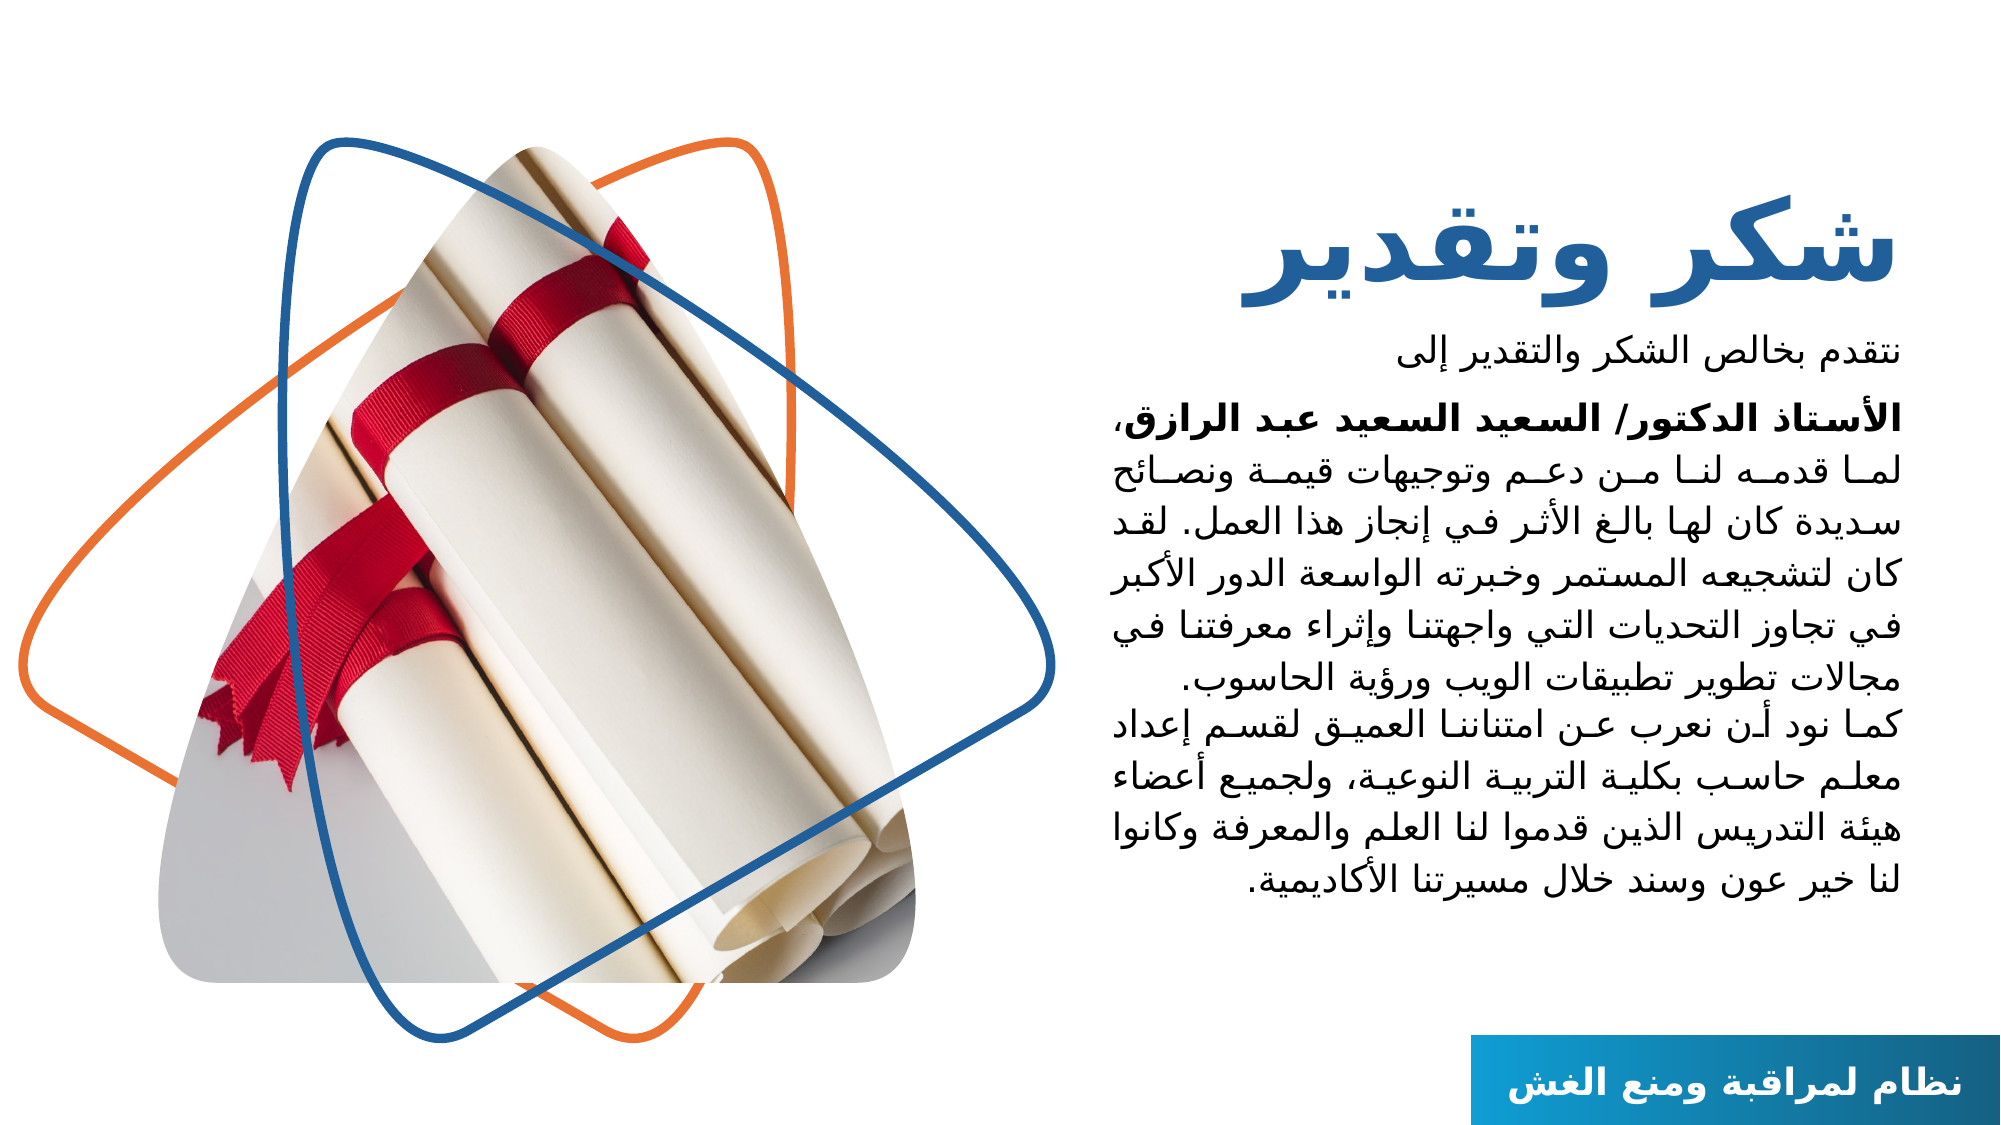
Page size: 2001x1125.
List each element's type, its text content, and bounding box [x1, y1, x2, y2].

text_box [325, 140, 382, 146]
text_box [21, 476, 157, 774]
text_box نظام لمراقبة ومنع الغش [1470, 1034, 2000, 1125]
text_box [692, 140, 749, 146]
text_box كما نود أن نعرب عن امتناننا العميق لقسم إعداد معلم حاسب بكلية التربية النوعية، ولجميع أعضاء هيئة التدريس الذين قدموا لنا العلم والمعرفة وكانوا لنا خير عون وسند خلال مسيرتنا الأكاديمية. [1097, 685, 1918, 908]
text_box [372, 984, 552, 1041]
text_box شكر وتقدير [1146, 161, 1918, 311]
picture [157, 146, 917, 984]
text_box [917, 476, 1053, 774]
text_box نتقدم بخالص الشكر والتقدير إلى الأستاذ الدكتور/ السعيد السعيد عبد الرازق، لما قدمه لنا من دعم وتوجيهات قيمة ونصائح سديدة كان لها بالغ الأثر في إنجاز هذا العمل. لقد كان لتشجيعه المستمر وخبرته الواسعة الدور الأكبر في تجاوز التحديات التي واجهتنا وإثراء معرفتنا في مجالات تطوير تطبيقات الويب ورؤية الحاسوب. [1097, 311, 1918, 685]
text_box [537, 984, 701, 1040]
